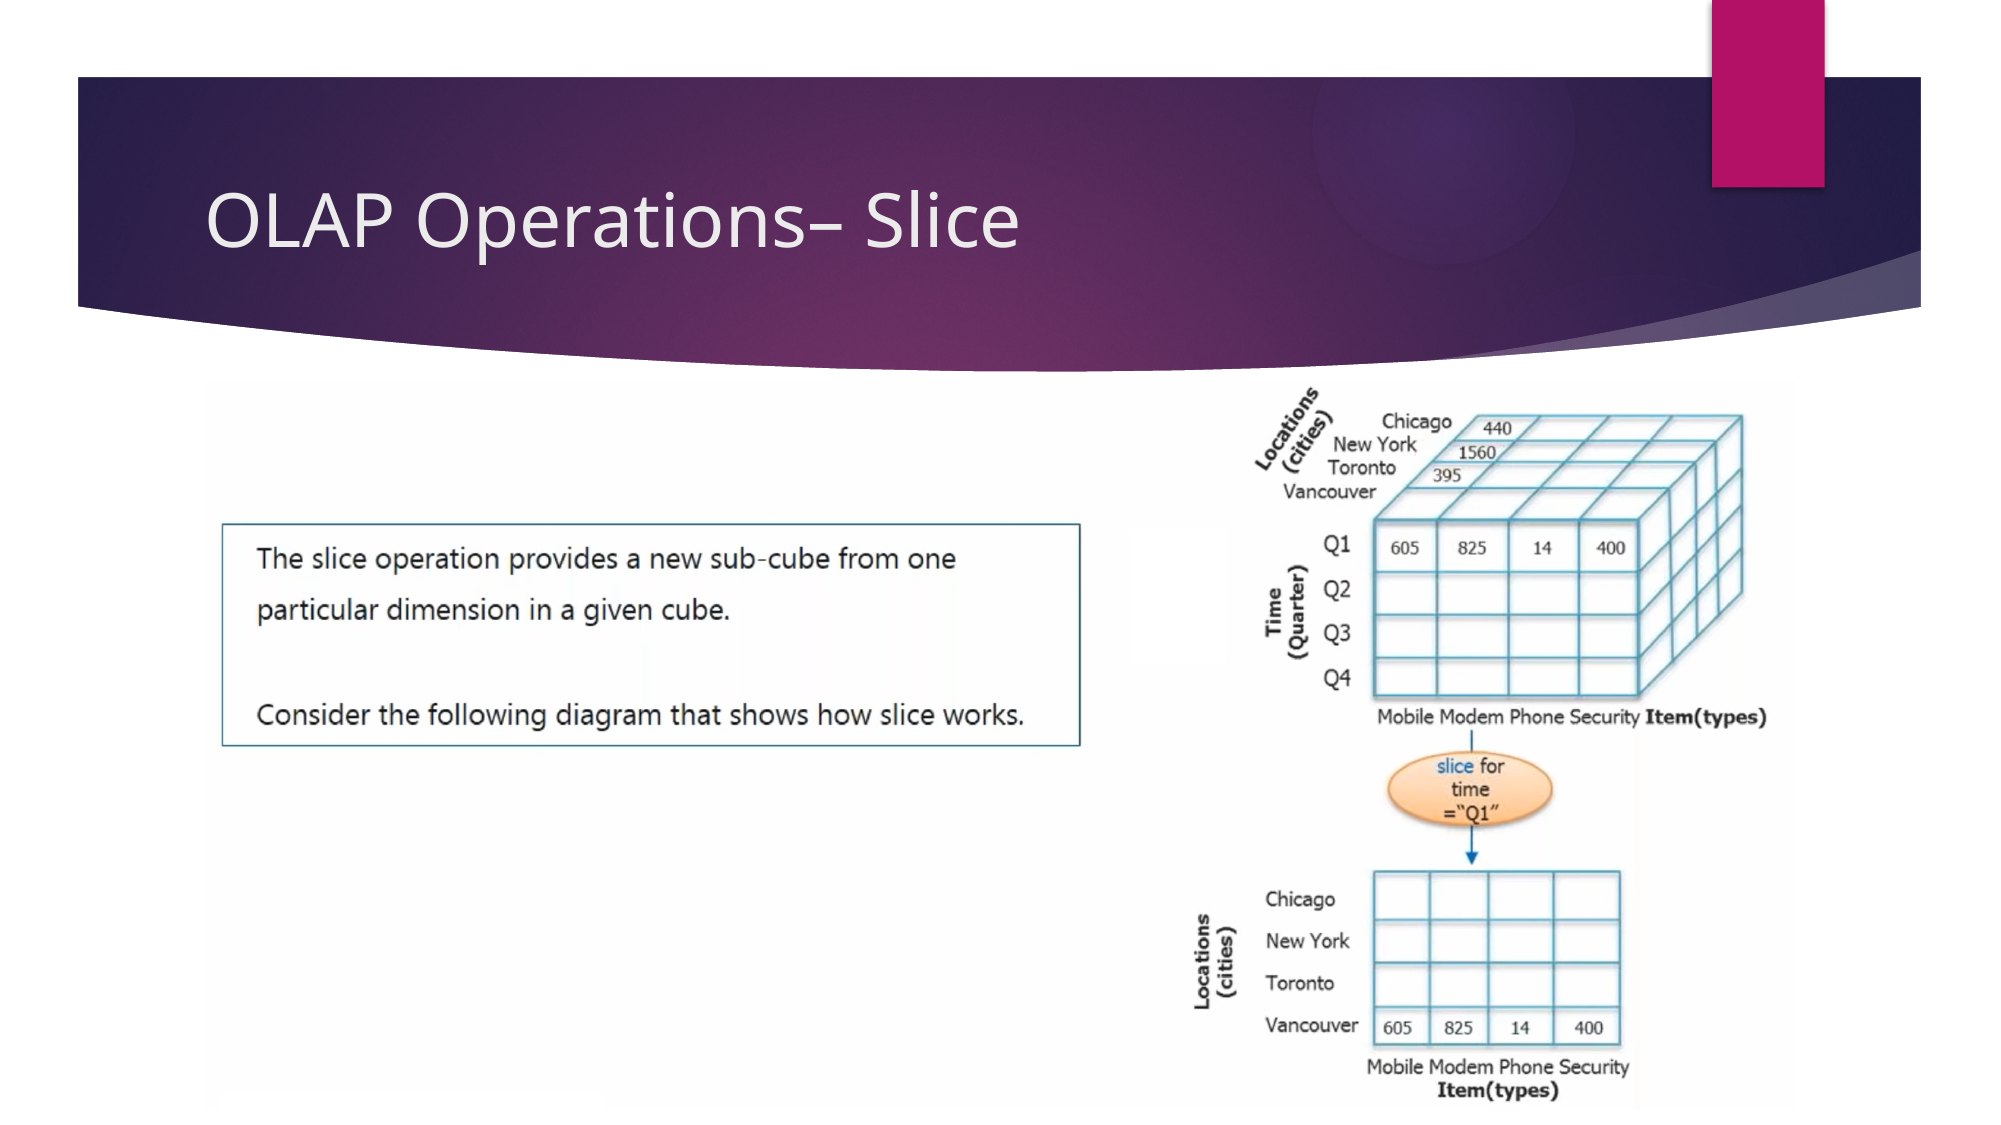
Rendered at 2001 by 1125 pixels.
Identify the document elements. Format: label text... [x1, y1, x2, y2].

title OLAP Operations– Slice [189, 159, 1627, 276]
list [204, 378, 1796, 1111]
